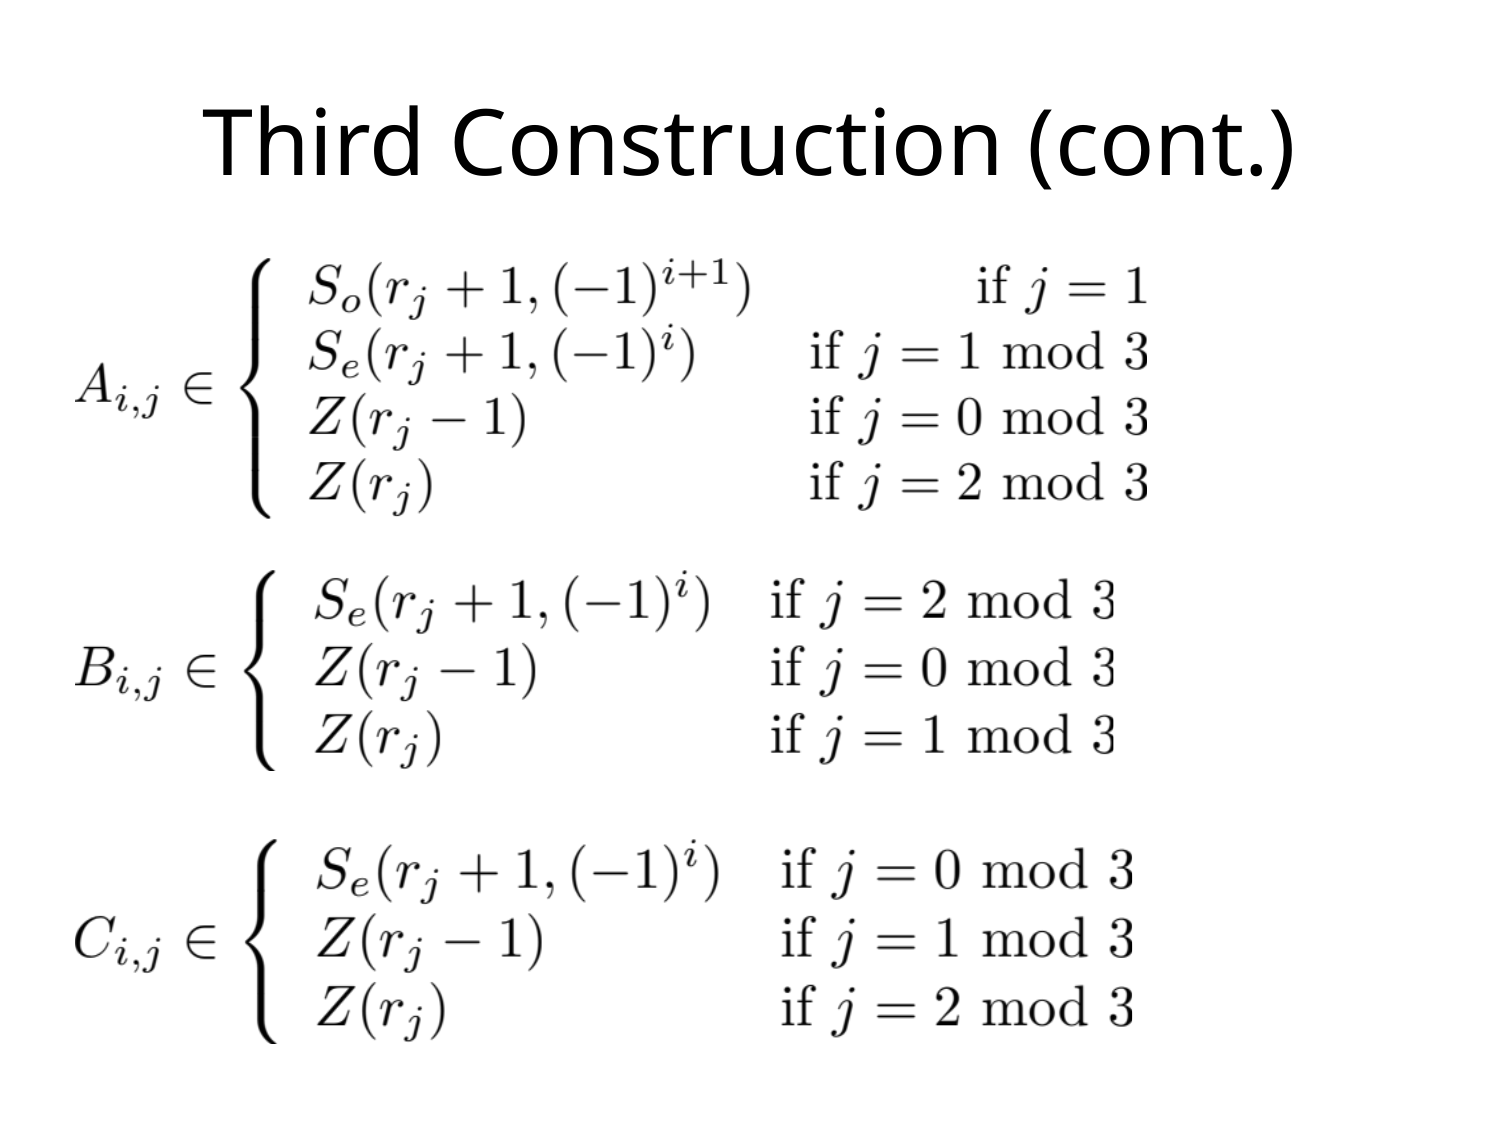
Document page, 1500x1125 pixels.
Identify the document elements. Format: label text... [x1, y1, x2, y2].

picture [74, 569, 1114, 771]
picture [74, 257, 1148, 519]
title Third Construction (cont.) [75, 45, 1425, 233]
picture [74, 838, 1133, 1044]
